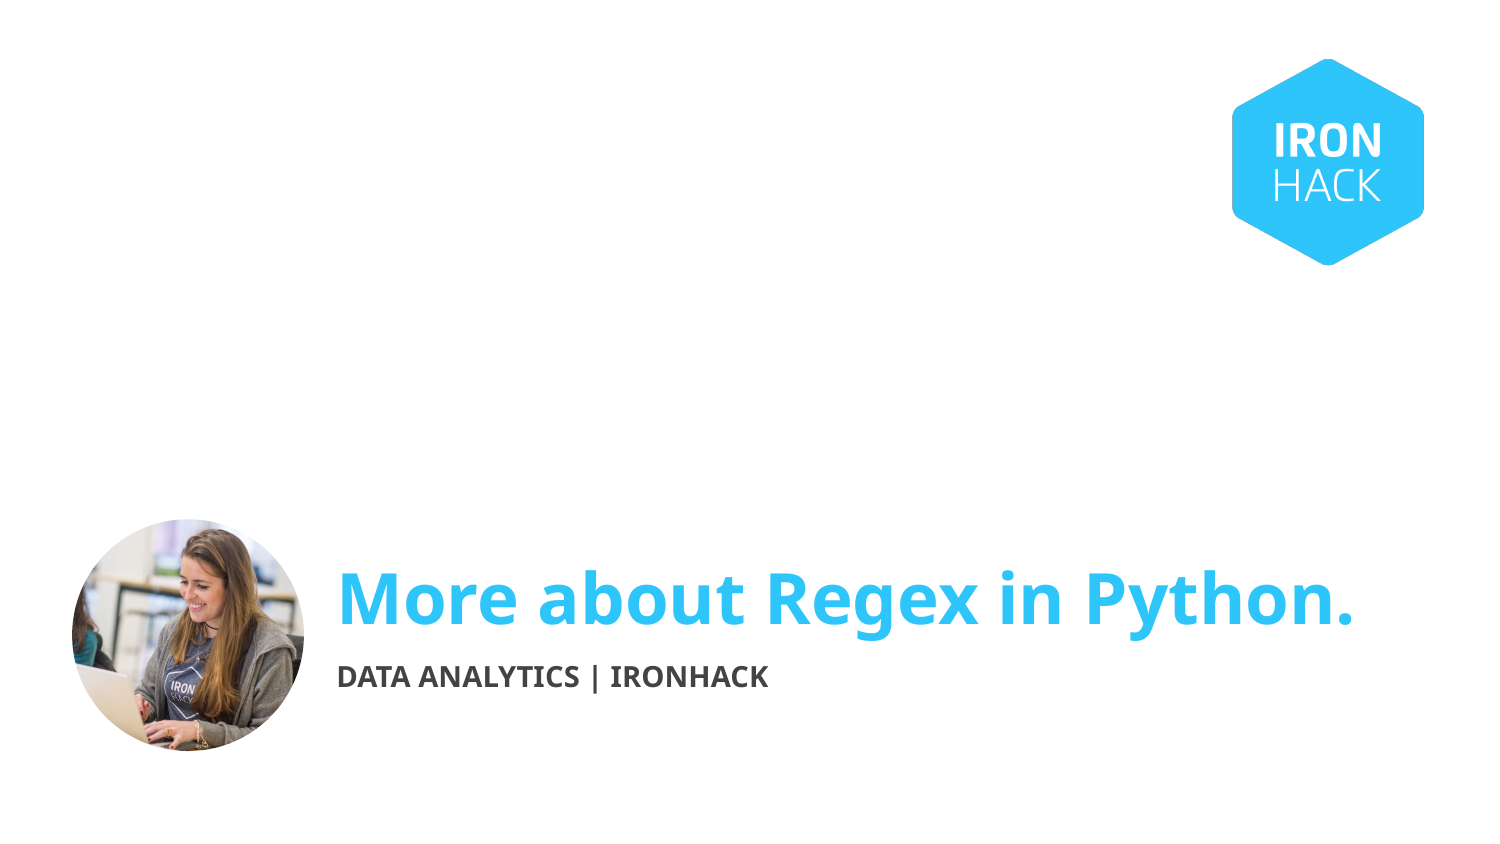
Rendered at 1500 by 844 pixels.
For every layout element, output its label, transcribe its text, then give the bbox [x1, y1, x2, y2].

picture [71, 519, 305, 752]
title More about Regex in Python. [321, 538, 1500, 633]
title DATA ANALYTICS | IRONHACK [321, 643, 963, 709]
picture [1191, 25, 1465, 299]
